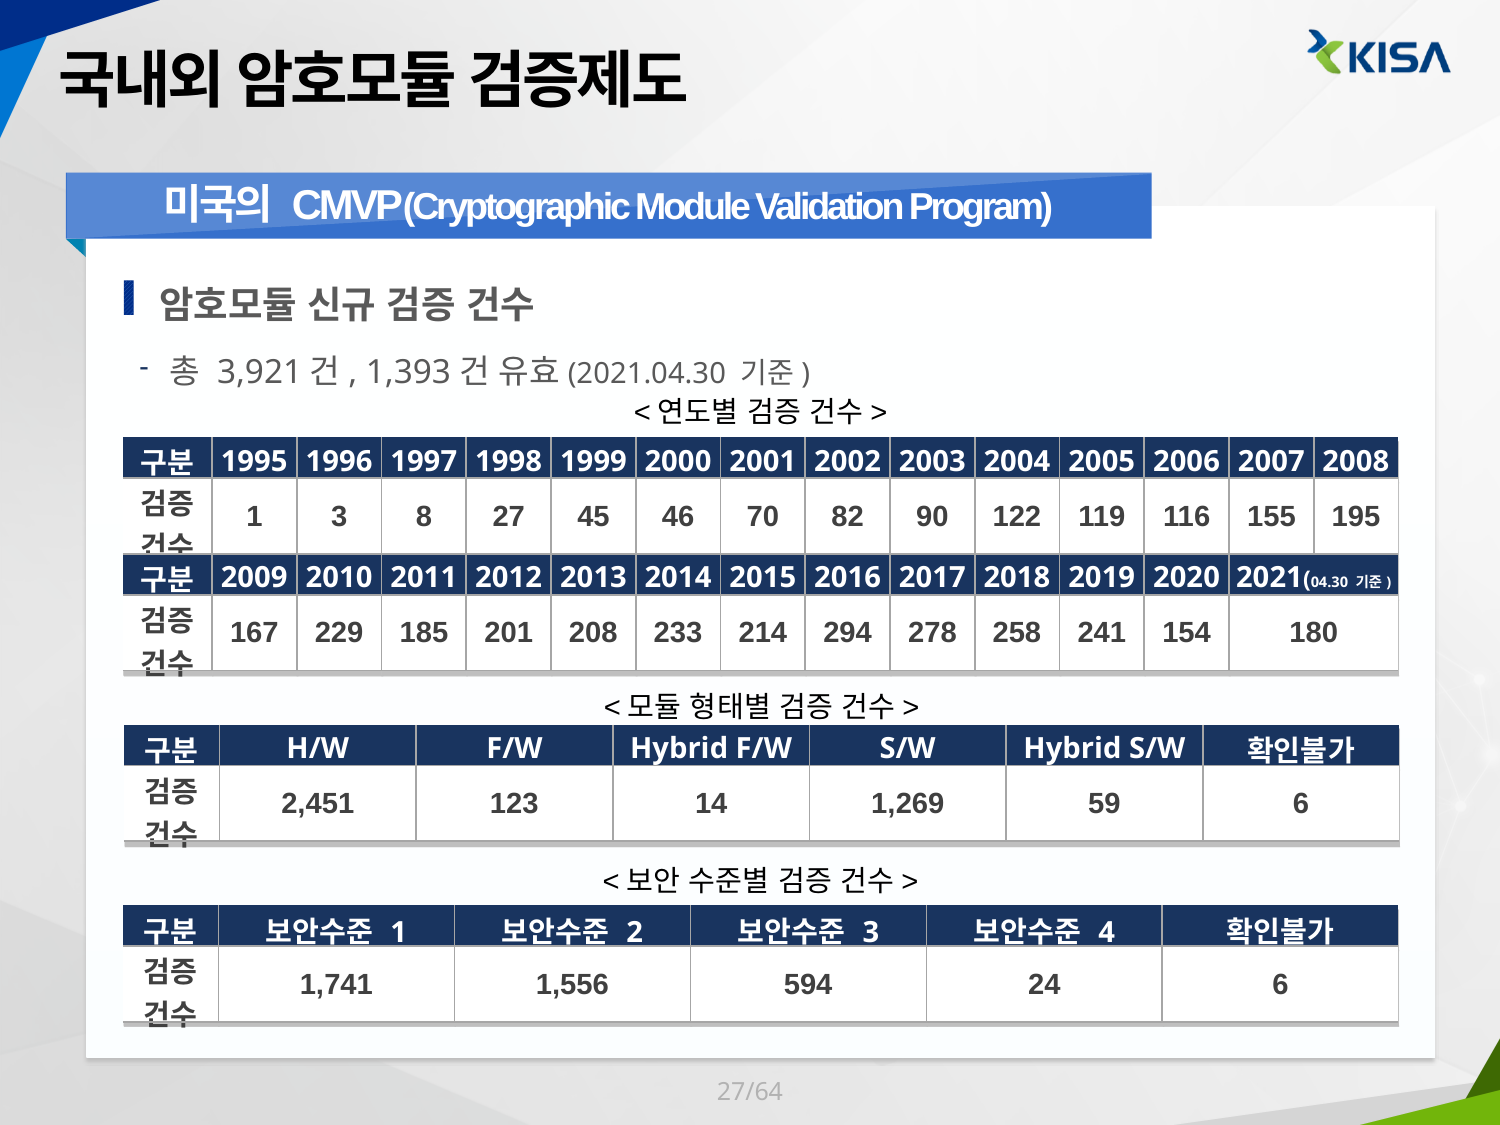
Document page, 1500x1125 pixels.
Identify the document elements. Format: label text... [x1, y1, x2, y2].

table_cell 294 [806, 596, 889, 670]
table_cell 2010 [298, 555, 381, 594]
table_cell 594 [691, 947, 926, 1021]
text_box [84, 205, 1437, 1060]
table_cell 2014 [637, 555, 720, 594]
table_cell 2016 [806, 555, 889, 594]
table_header 확인불가 [1204, 725, 1399, 765]
text_box <연도별 검증 건수> [619, 385, 903, 436]
table_cell 2018 [976, 555, 1059, 594]
slide_number 27/64 [581, 1062, 919, 1123]
table_cell 123 [417, 766, 612, 840]
table_cell 155 [1230, 479, 1313, 553]
table_header H/W [220, 725, 415, 765]
table_header 2000 [637, 437, 720, 477]
table_cell 3 [298, 479, 381, 553]
table_cell 90 [891, 479, 974, 553]
table_cell 2012 [467, 555, 550, 594]
table_cell 검증 건수 [123, 596, 211, 670]
table_cell 구분 [123, 555, 211, 594]
table_cell 1,741 [219, 947, 454, 1021]
table_cell 214 [721, 596, 804, 670]
table_cell 185 [382, 596, 465, 670]
table_cell 2015 [721, 555, 804, 594]
table_cell 116 [1145, 479, 1228, 553]
table_cell 2017 [891, 555, 974, 594]
text_box 국내외 암호모듈 검증제도 [35, 32, 507, 119]
table_cell 27 [467, 479, 550, 553]
table_header Hybrid S/W [1007, 725, 1202, 765]
table_header 2004 [976, 437, 1059, 477]
table_header 구분 [123, 905, 218, 945]
table_header 2007 [1230, 437, 1313, 477]
table_cell 2019 [1060, 555, 1143, 594]
table_cell 14 [614, 766, 809, 840]
table_cell 2021(04.30 기준) [1230, 555, 1398, 594]
table_header 2005 [1060, 437, 1143, 477]
table_header 확인불가 [1163, 905, 1398, 945]
table_header 1995 [213, 437, 296, 477]
table_header 보안수준 1 [219, 905, 454, 945]
table_header S/W [810, 725, 1005, 765]
table_cell 233 [637, 596, 720, 670]
table_header 1996 [298, 437, 381, 477]
table_cell 154 [1145, 596, 1228, 670]
table_header 1999 [552, 437, 635, 477]
text_box [122, 278, 136, 317]
table_cell 70 [721, 479, 804, 553]
picture [0, 0, 1500, 1125]
table_cell 82 [806, 479, 889, 553]
table_header 1998 [467, 437, 550, 477]
table_header 2002 [806, 437, 889, 477]
table_cell 208 [552, 596, 635, 670]
table_cell 1,556 [455, 947, 690, 1021]
table_cell 2,451 [220, 766, 415, 840]
table_cell 122 [976, 479, 1059, 553]
table_header 1997 [382, 437, 465, 477]
table_cell 2013 [552, 555, 635, 594]
table_cell 45 [552, 479, 635, 553]
table_cell 167 [213, 596, 296, 670]
table_cell 241 [1060, 596, 1143, 670]
table_cell 2020 [1145, 555, 1228, 594]
table_cell 195 [1315, 479, 1398, 553]
table_cell 278 [891, 596, 974, 670]
table_header 보안수준 3 [691, 905, 926, 945]
table_cell 2011 [382, 555, 465, 594]
table_header 구분 [123, 437, 211, 477]
table_cell 24 [927, 947, 1161, 1021]
table_cell 229 [298, 596, 381, 670]
table_cell 1,269 [810, 766, 1005, 840]
table_header 보안수준 2 [455, 905, 690, 945]
text_box <보안 수준별 검증 건수> [587, 854, 934, 905]
table_cell 검증 건수 [123, 479, 211, 553]
table_header 2003 [891, 437, 974, 477]
table_header 구분 [124, 725, 219, 765]
table_cell 180 [1230, 596, 1398, 670]
table_cell 1 [213, 479, 296, 553]
table_cell 검증 건수 [124, 766, 219, 840]
table_cell 검증 건수 [123, 947, 218, 1021]
table_header 2008 [1315, 437, 1398, 477]
table_header 2001 [721, 437, 804, 477]
table_cell 6 [1204, 766, 1399, 840]
table_header 2006 [1145, 437, 1228, 477]
text_box <모듈 형태별 검증 건수> [589, 680, 935, 731]
table_header 보안수준 4 [927, 905, 1161, 945]
table_cell 201 [467, 596, 550, 670]
table_cell 46 [637, 479, 720, 553]
table_cell 8 [382, 479, 465, 553]
table_cell 59 [1007, 766, 1202, 840]
table_cell 6 [1163, 947, 1398, 1021]
table_header F/W [417, 725, 612, 765]
table_cell 258 [976, 596, 1059, 670]
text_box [65, 172, 1173, 239]
table_cell 2009 [213, 555, 296, 594]
table_cell 119 [1060, 479, 1143, 553]
text_box [71, 247, 80, 255]
table_header Hybrid F/W [614, 731, 809, 765]
text_box 암호모듈 신규 검증 건수 총 3,921건, 1,393건 유효(2021.04.30 기준) [110, 272, 1415, 391]
